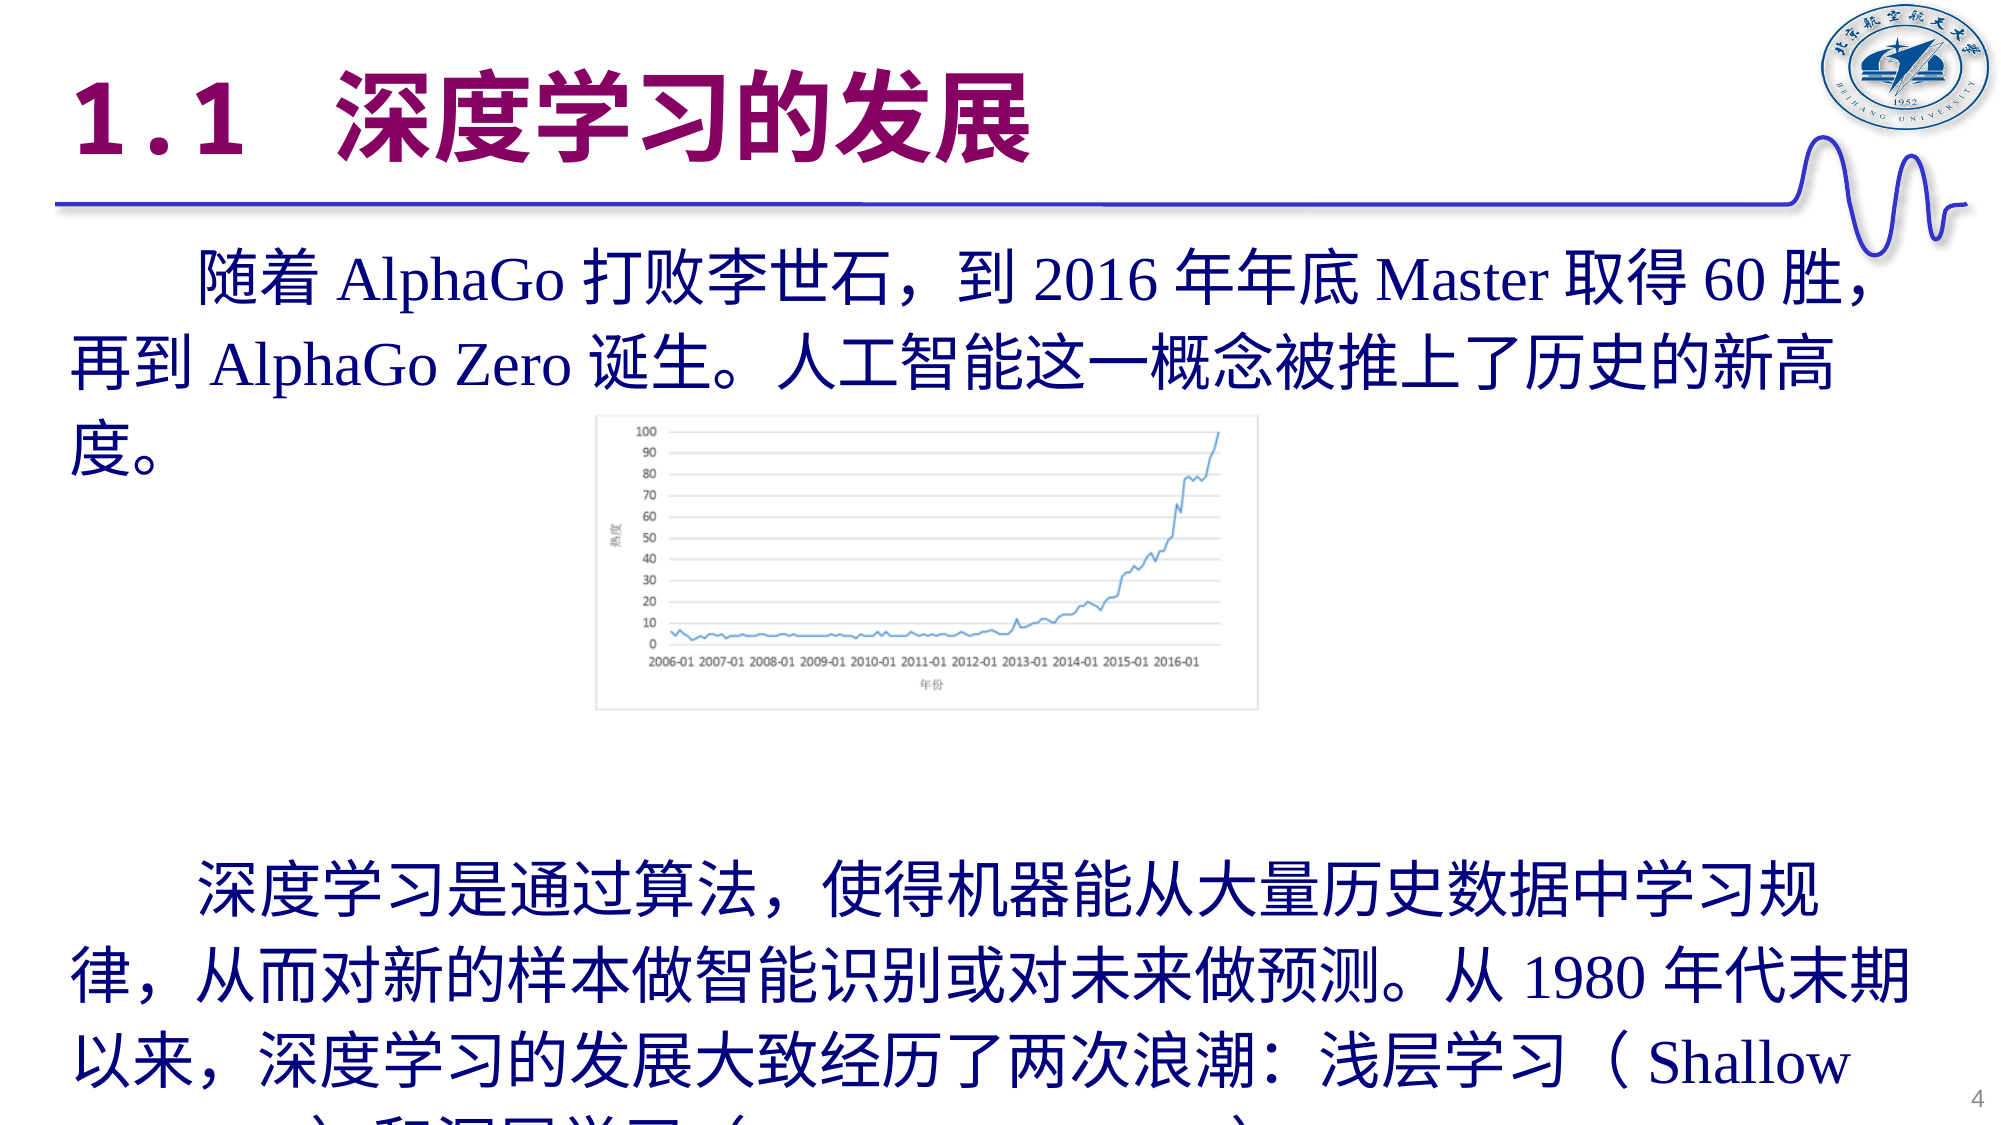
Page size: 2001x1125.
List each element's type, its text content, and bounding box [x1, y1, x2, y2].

list 随着AlphaGo打败李世石，到2016年年底Master取得60胜，再到AlphaGo Zero诞生。人工智能这一概念被推上了历史的新高度。 深度学习是通过算法，使得机器能从大量历史数据中学习规律，从而对新的样本做智能识别或对未来做预测。从1980年代末期以来，深度学习的发展大致经历了两次浪潮：浅层学习（Shallow Learning）和深层学习（Deeping Learning）。 [54, 220, 1946, 1125]
title 1.1 深度学习的发展 [55, 45, 1804, 185]
picture [1821, 4, 1989, 130]
picture [585, 408, 1273, 717]
slide_number 4 [1629, 1070, 2000, 1125]
